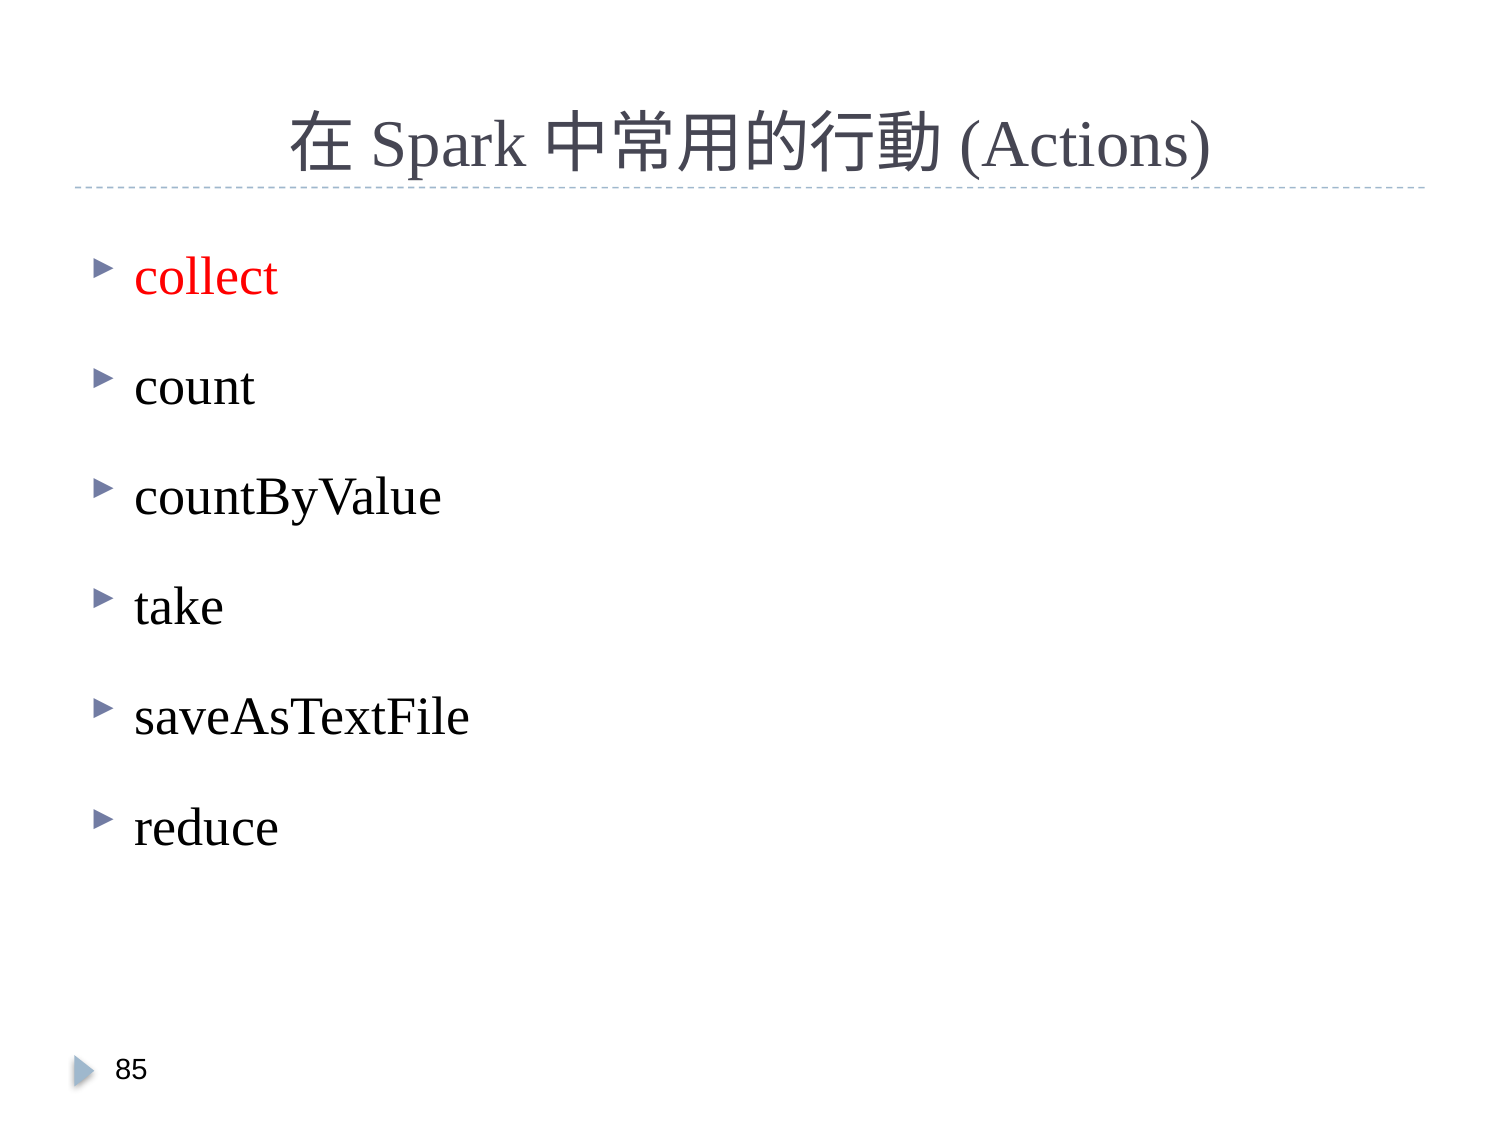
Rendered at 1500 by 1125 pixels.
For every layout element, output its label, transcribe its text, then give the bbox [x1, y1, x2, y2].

list collect count countByValue take saveAsTextFile reduce [75, 200, 1425, 1010]
title 在Spark中常用的行動(Actions) [75, 24, 1425, 188]
slide_number 84 [100, 1042, 426, 1103]
